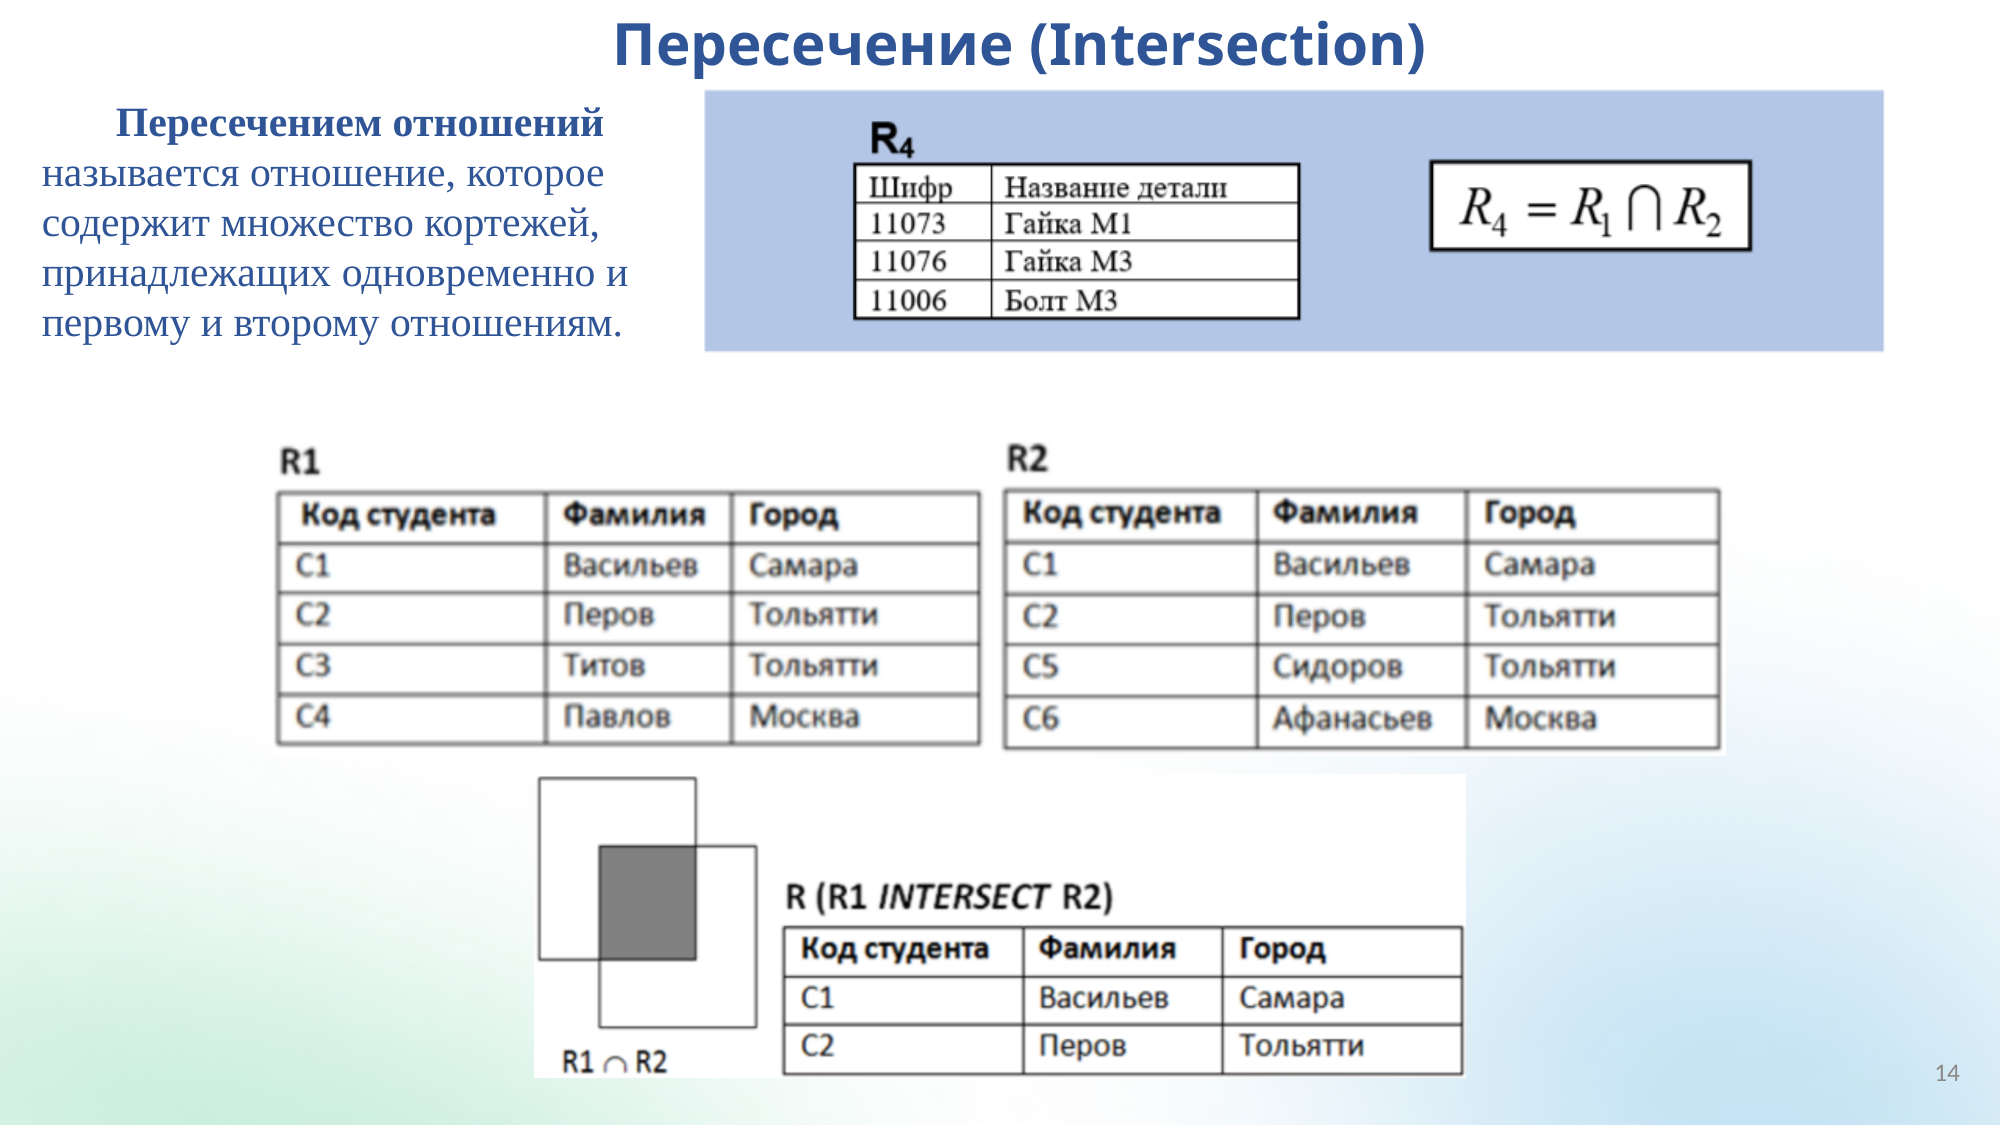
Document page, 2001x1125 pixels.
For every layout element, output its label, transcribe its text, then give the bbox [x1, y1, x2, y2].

picture [697, 87, 1887, 356]
picture [0, 430, 2000, 1125]
text_box Пересечение (Intersection) [335, 44, 1705, 87]
text_box Пересечением отношений называется отношение, которое содержит множество кортежей, принадлежащих одновременно и первому и второму отношениям. [27, 87, 697, 353]
